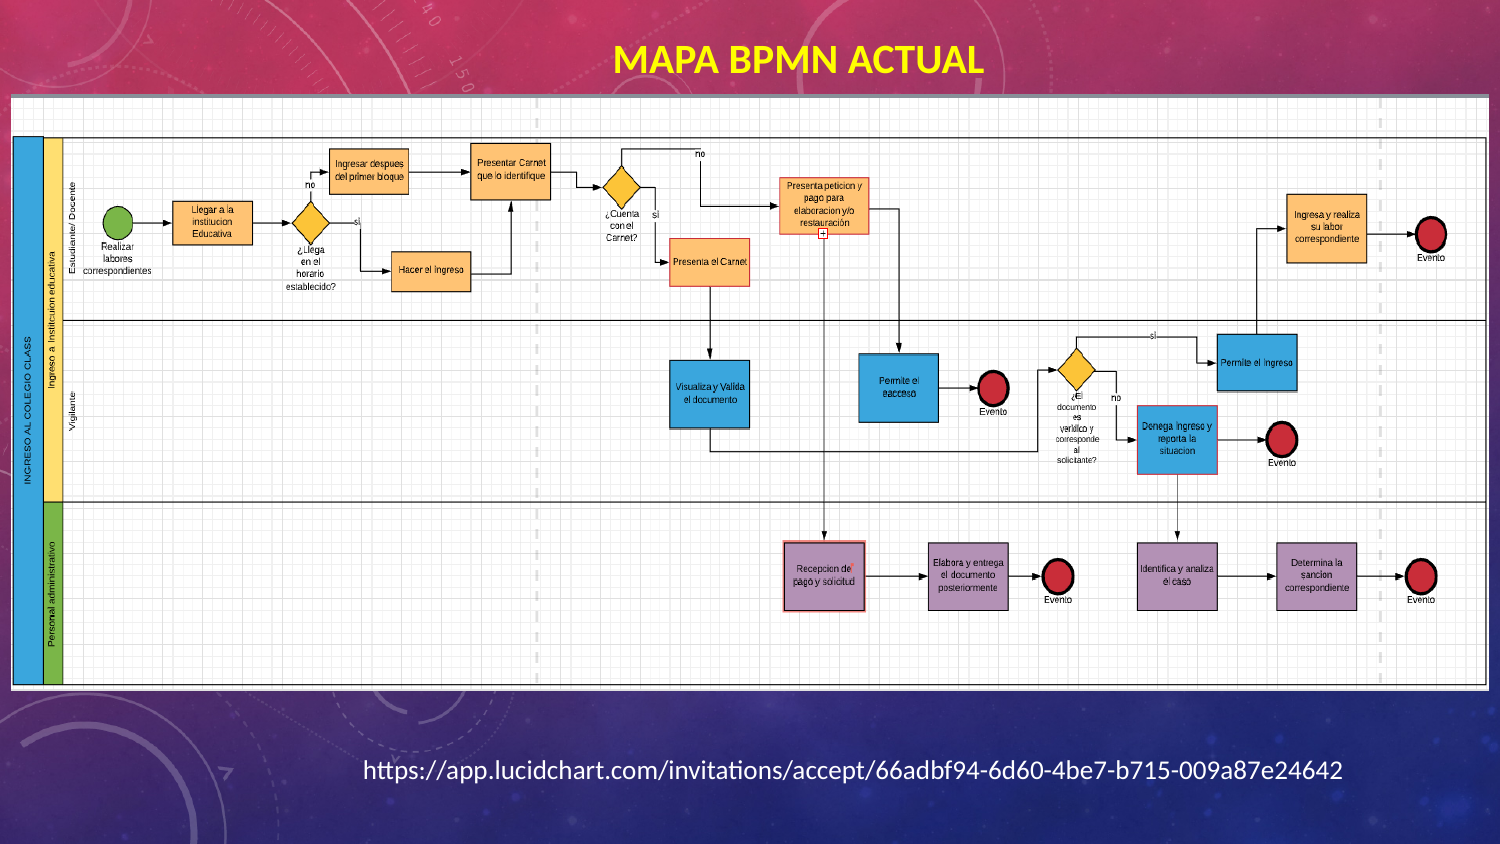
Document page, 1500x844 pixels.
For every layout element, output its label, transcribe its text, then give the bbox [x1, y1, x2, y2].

subtitle https://app.lucidchart.com/invitations/accept/66adbf94-6d60-4be7-b715-009a87e24642 [271, 746, 1355, 800]
text_box MAPA BPMN ACTUAL [597, 16, 1032, 75]
picture [0, 0, 1500, 844]
